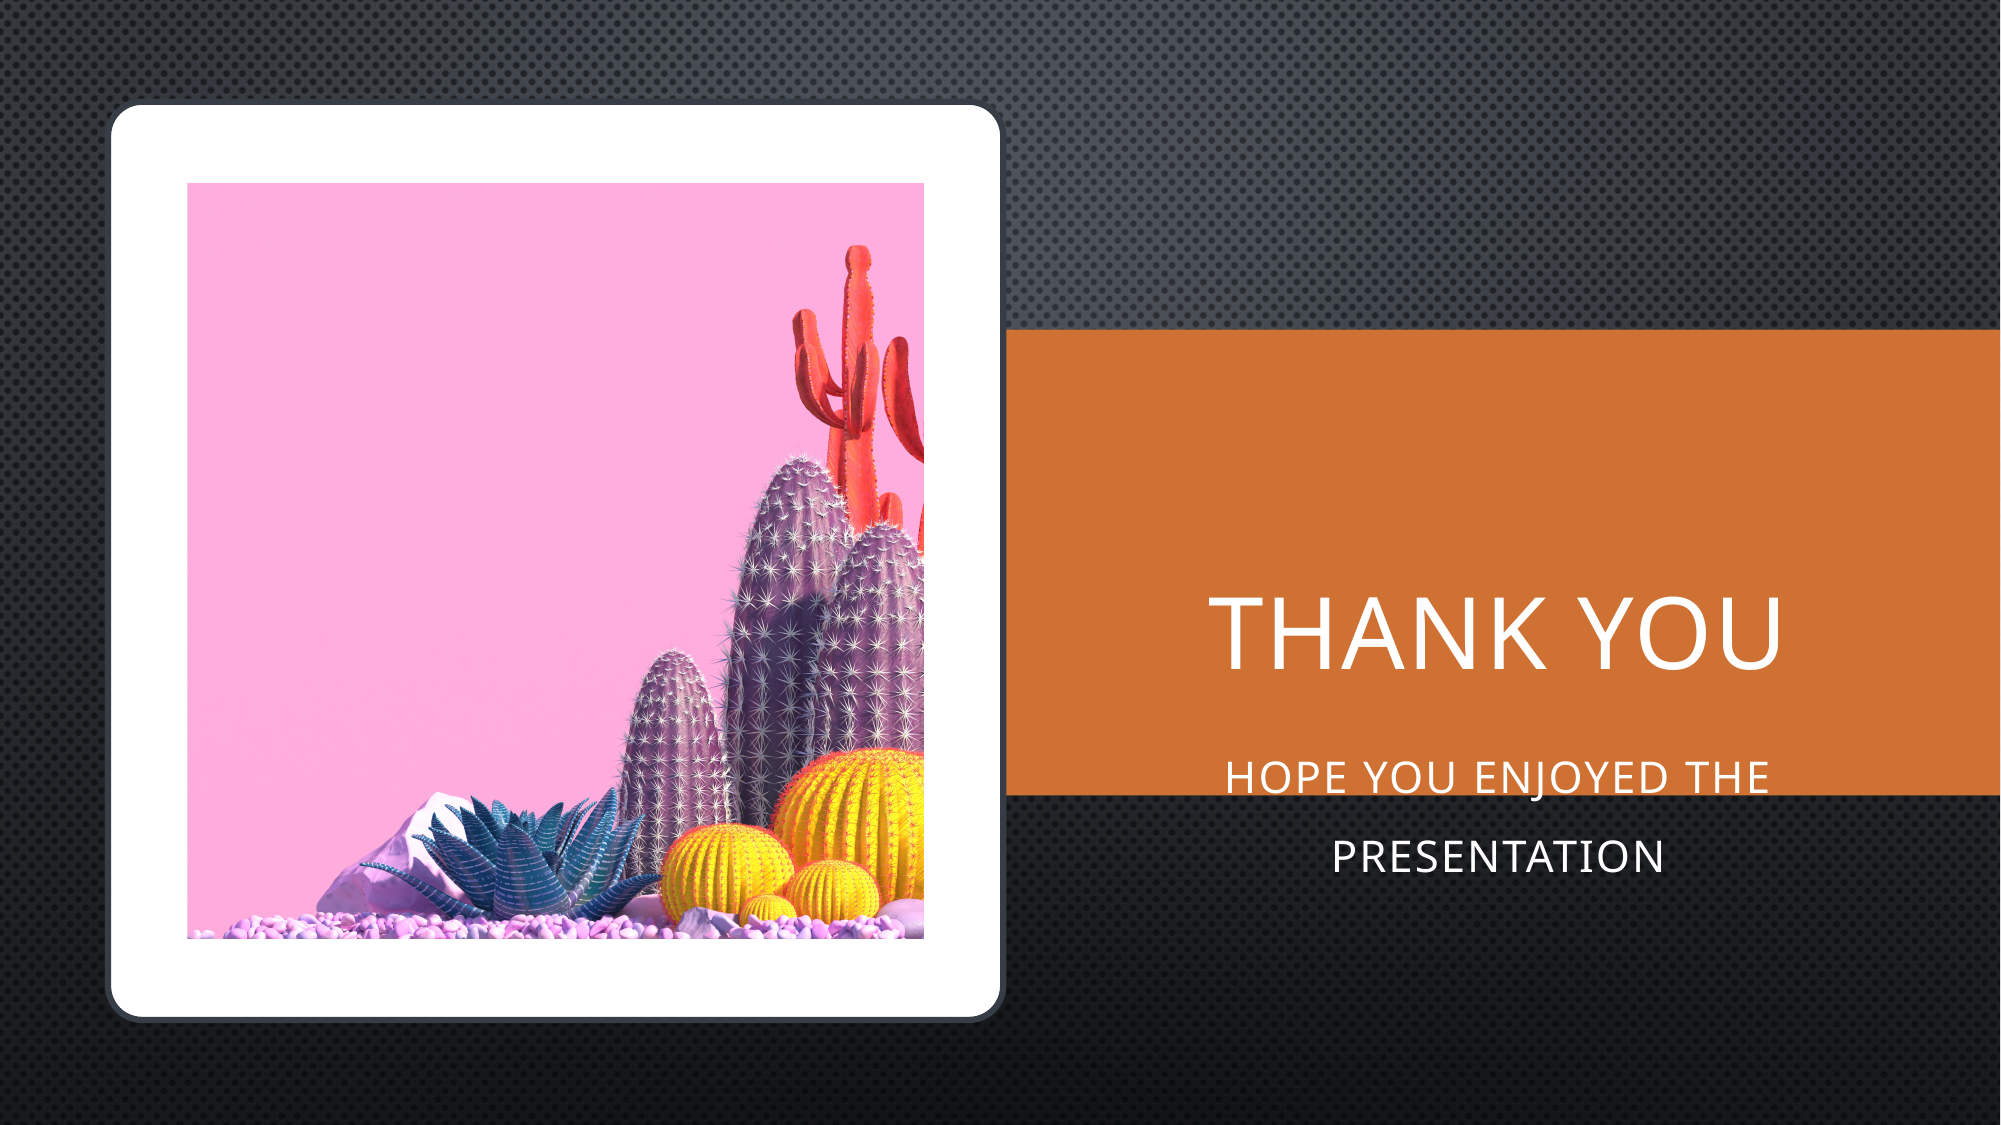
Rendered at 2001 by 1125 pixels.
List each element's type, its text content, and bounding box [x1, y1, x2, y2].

text_box [106, 100, 1005, 1022]
title Thank You [1104, 99, 1892, 698]
picture [187, 182, 925, 939]
list Hope you enjoyed the presentation​ [1104, 716, 1892, 1011]
